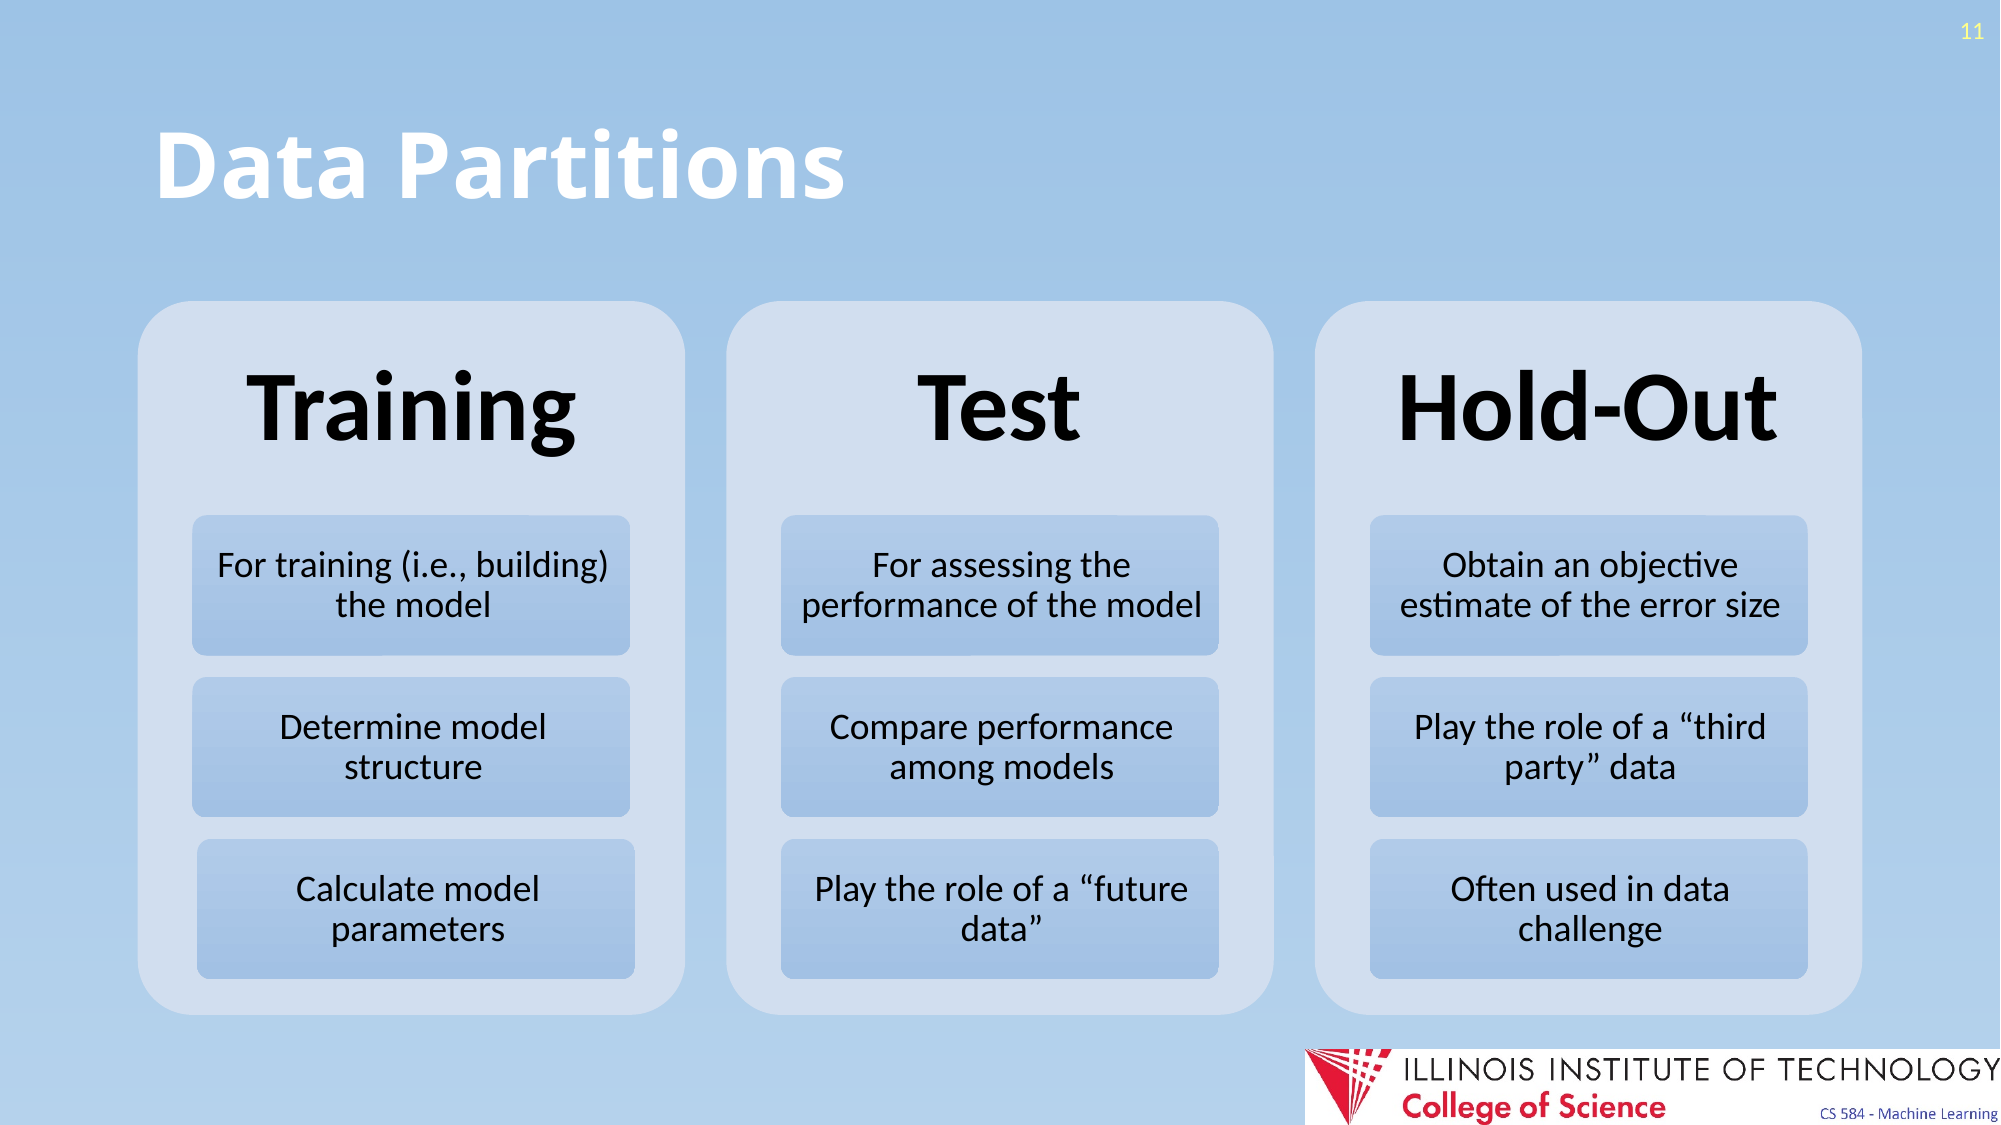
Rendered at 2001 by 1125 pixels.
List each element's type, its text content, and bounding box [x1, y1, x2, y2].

title Data Partitions [137, 59, 1863, 278]
picture [1305, 1049, 2000, 1125]
slide_number 11 [1550, 0, 2000, 60]
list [137, 301, 1863, 1015]
